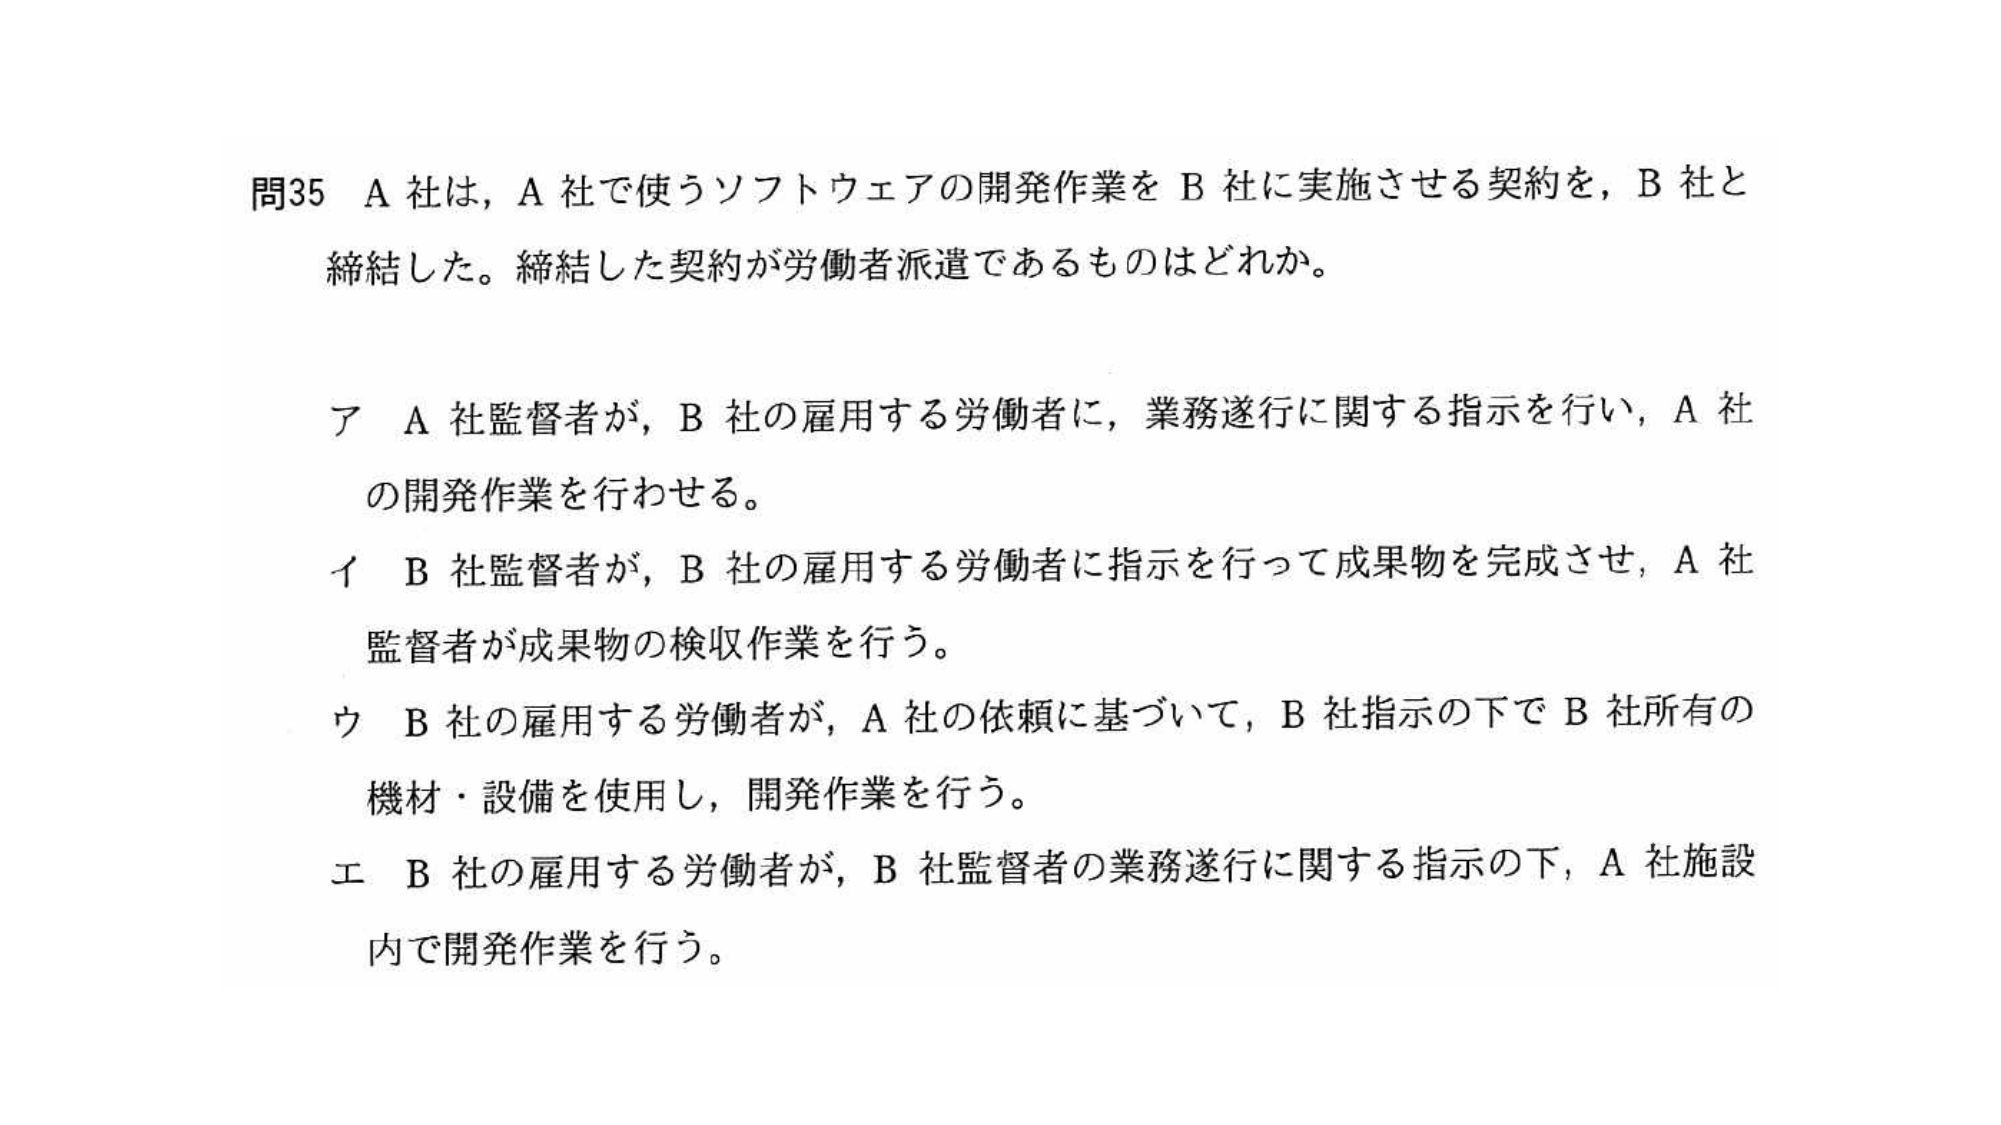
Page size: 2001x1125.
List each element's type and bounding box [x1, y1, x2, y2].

picture [220, 136, 1780, 989]
